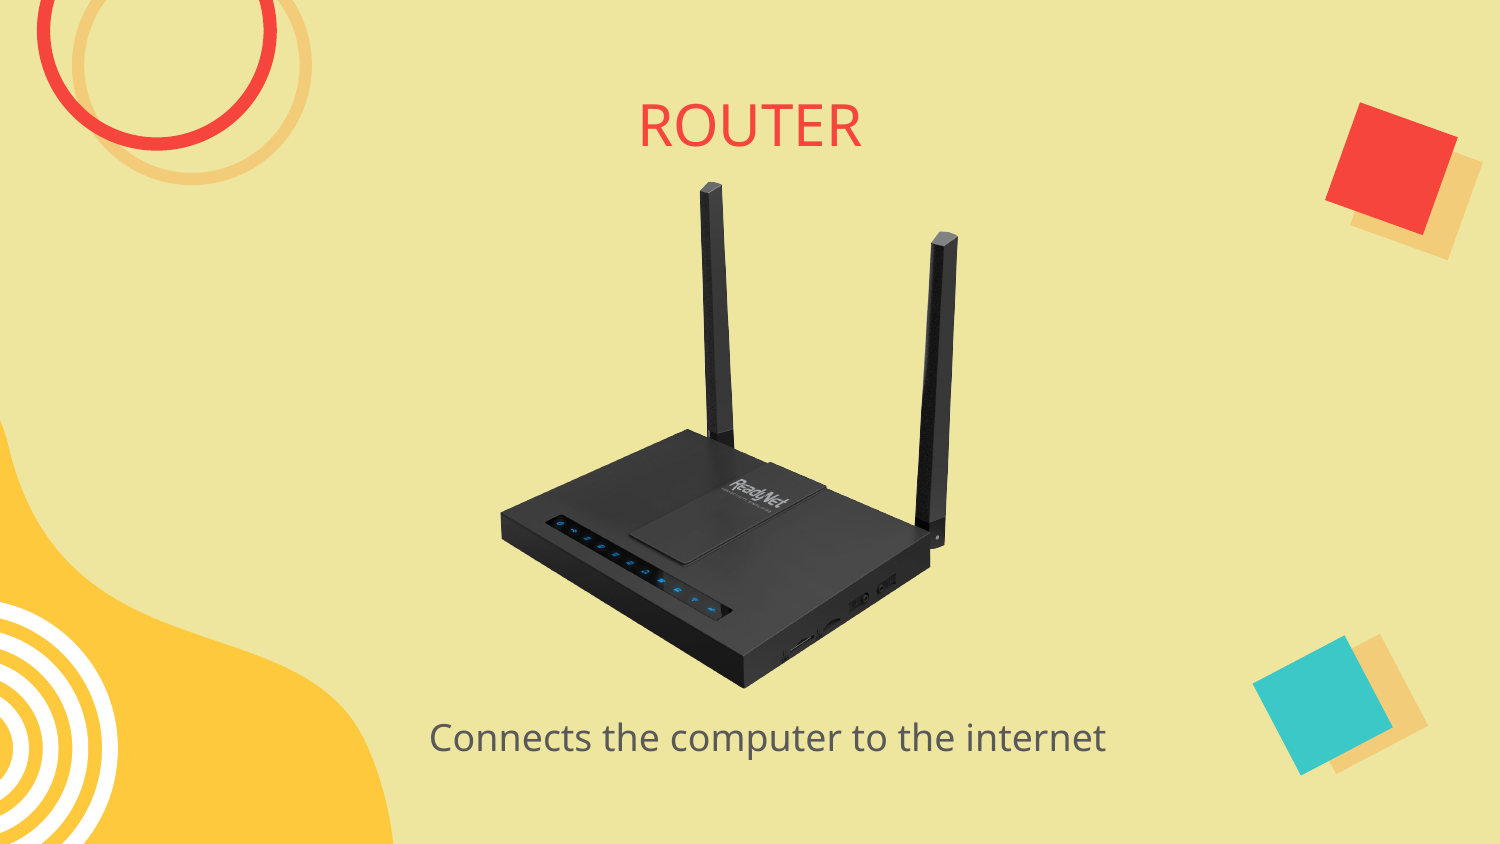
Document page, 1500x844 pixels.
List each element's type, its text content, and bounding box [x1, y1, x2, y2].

title ROUTER [116, 72, 1383, 167]
picture [489, 166, 971, 699]
list Connects the computer to the internet [135, 699, 1402, 752]
